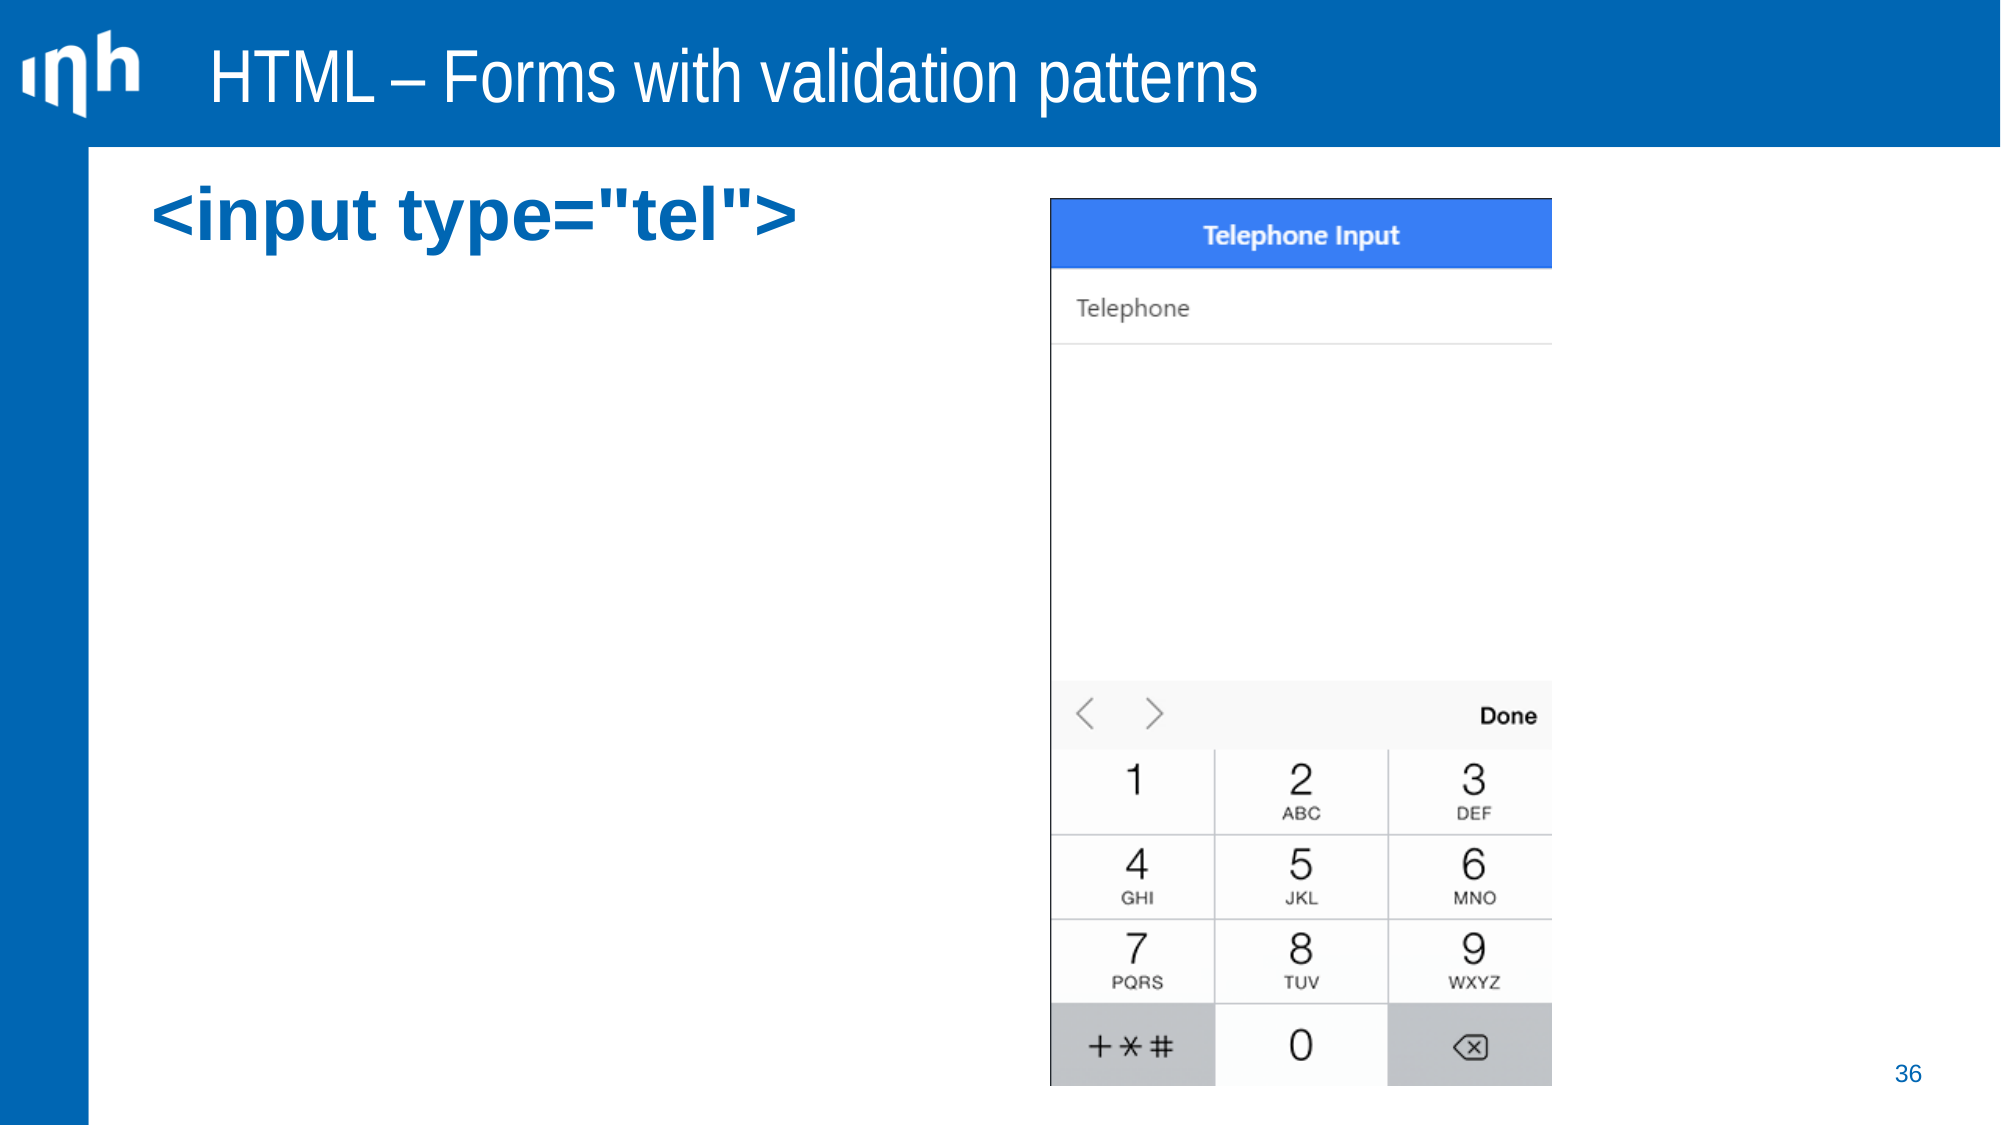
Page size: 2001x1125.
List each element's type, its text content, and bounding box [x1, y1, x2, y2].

text_box <input type="tel"> [136, 157, 1636, 264]
picture [0, 0, 2001, 1125]
text_box 36 [1782, 1042, 1938, 1103]
text_box HTML – Forms with validation patterns [194, 20, 1694, 127]
